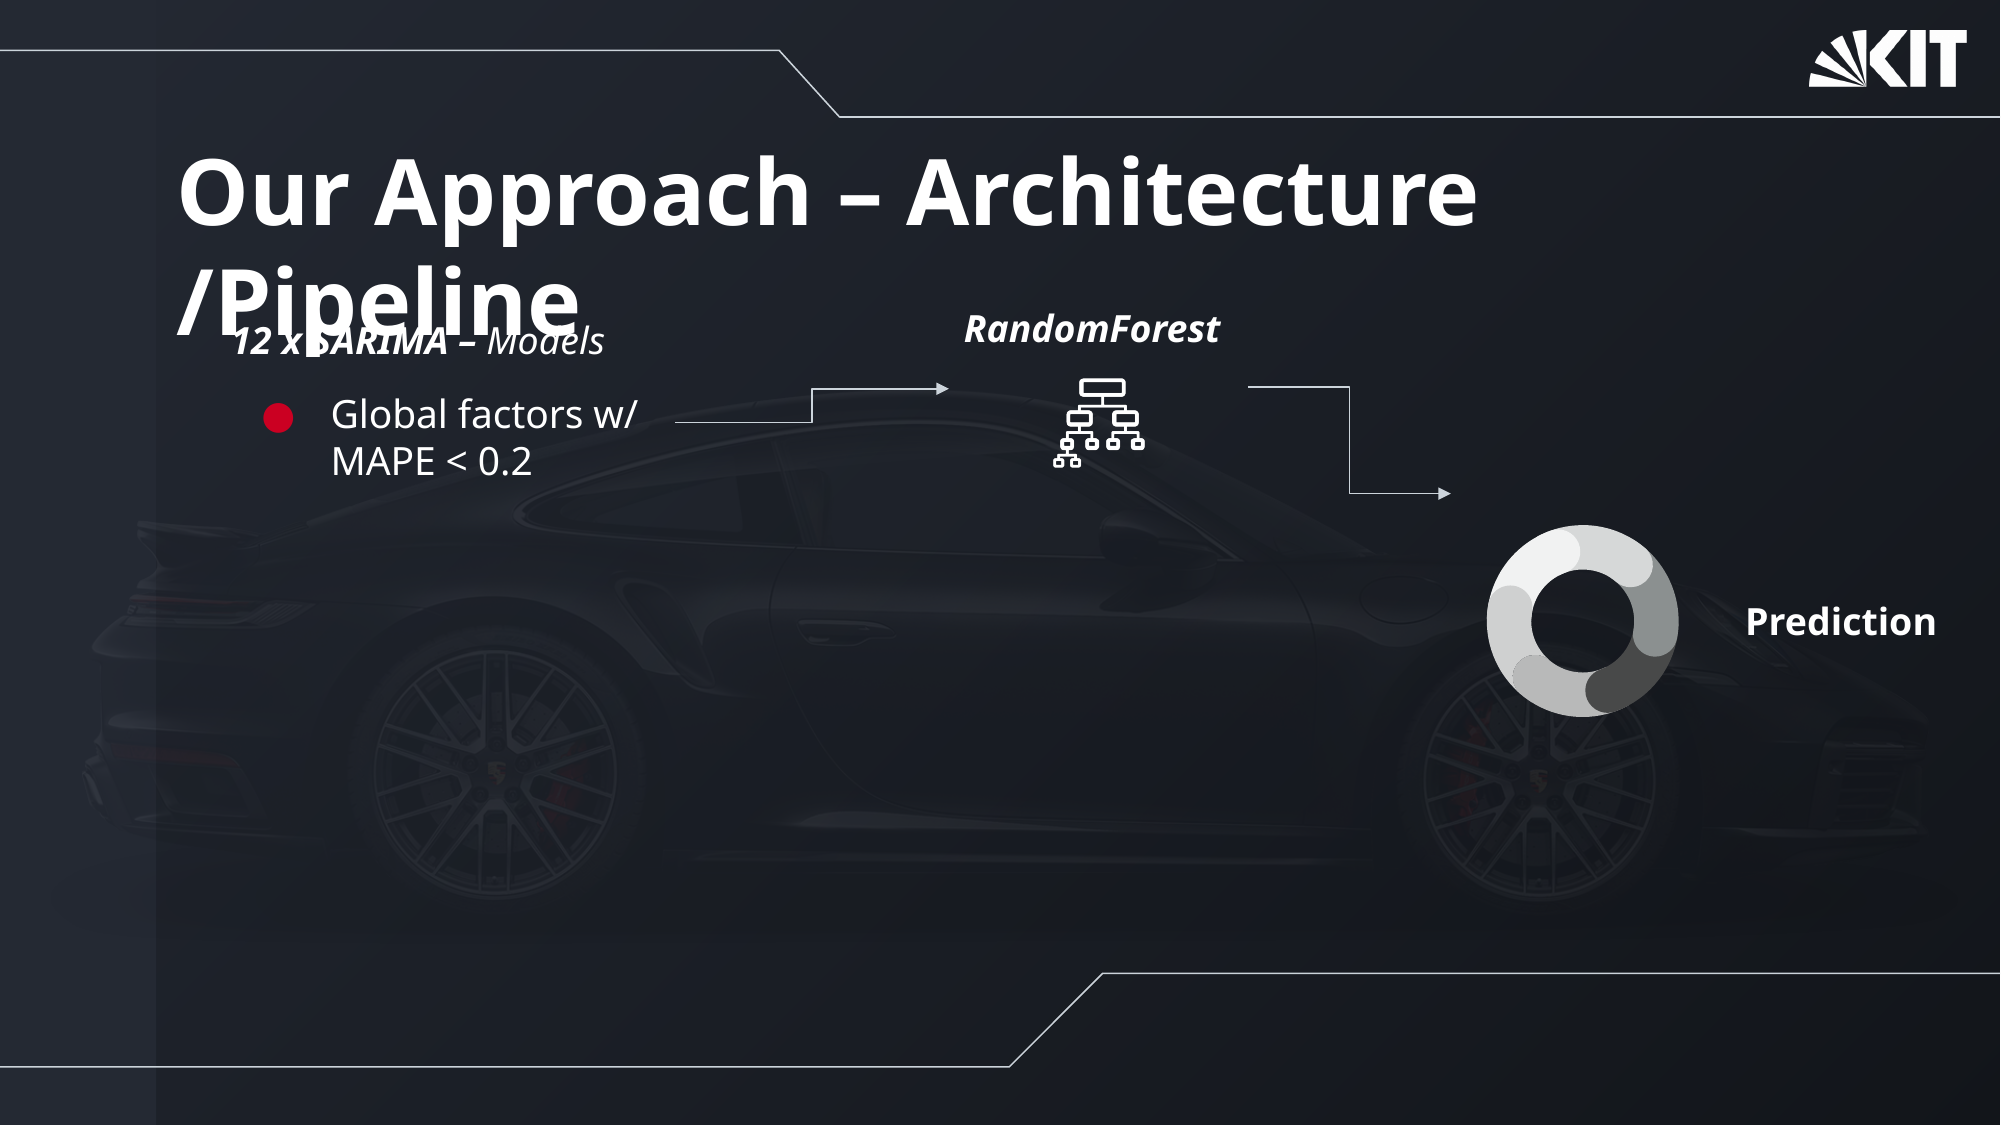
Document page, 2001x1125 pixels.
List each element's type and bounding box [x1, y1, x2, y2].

text_box [1247, 386, 1452, 494]
text_box [674, 388, 950, 423]
text_box [1486, 524, 1679, 718]
text_box [948, 297, 1249, 474]
picture [0, 0, 2000, 1125]
